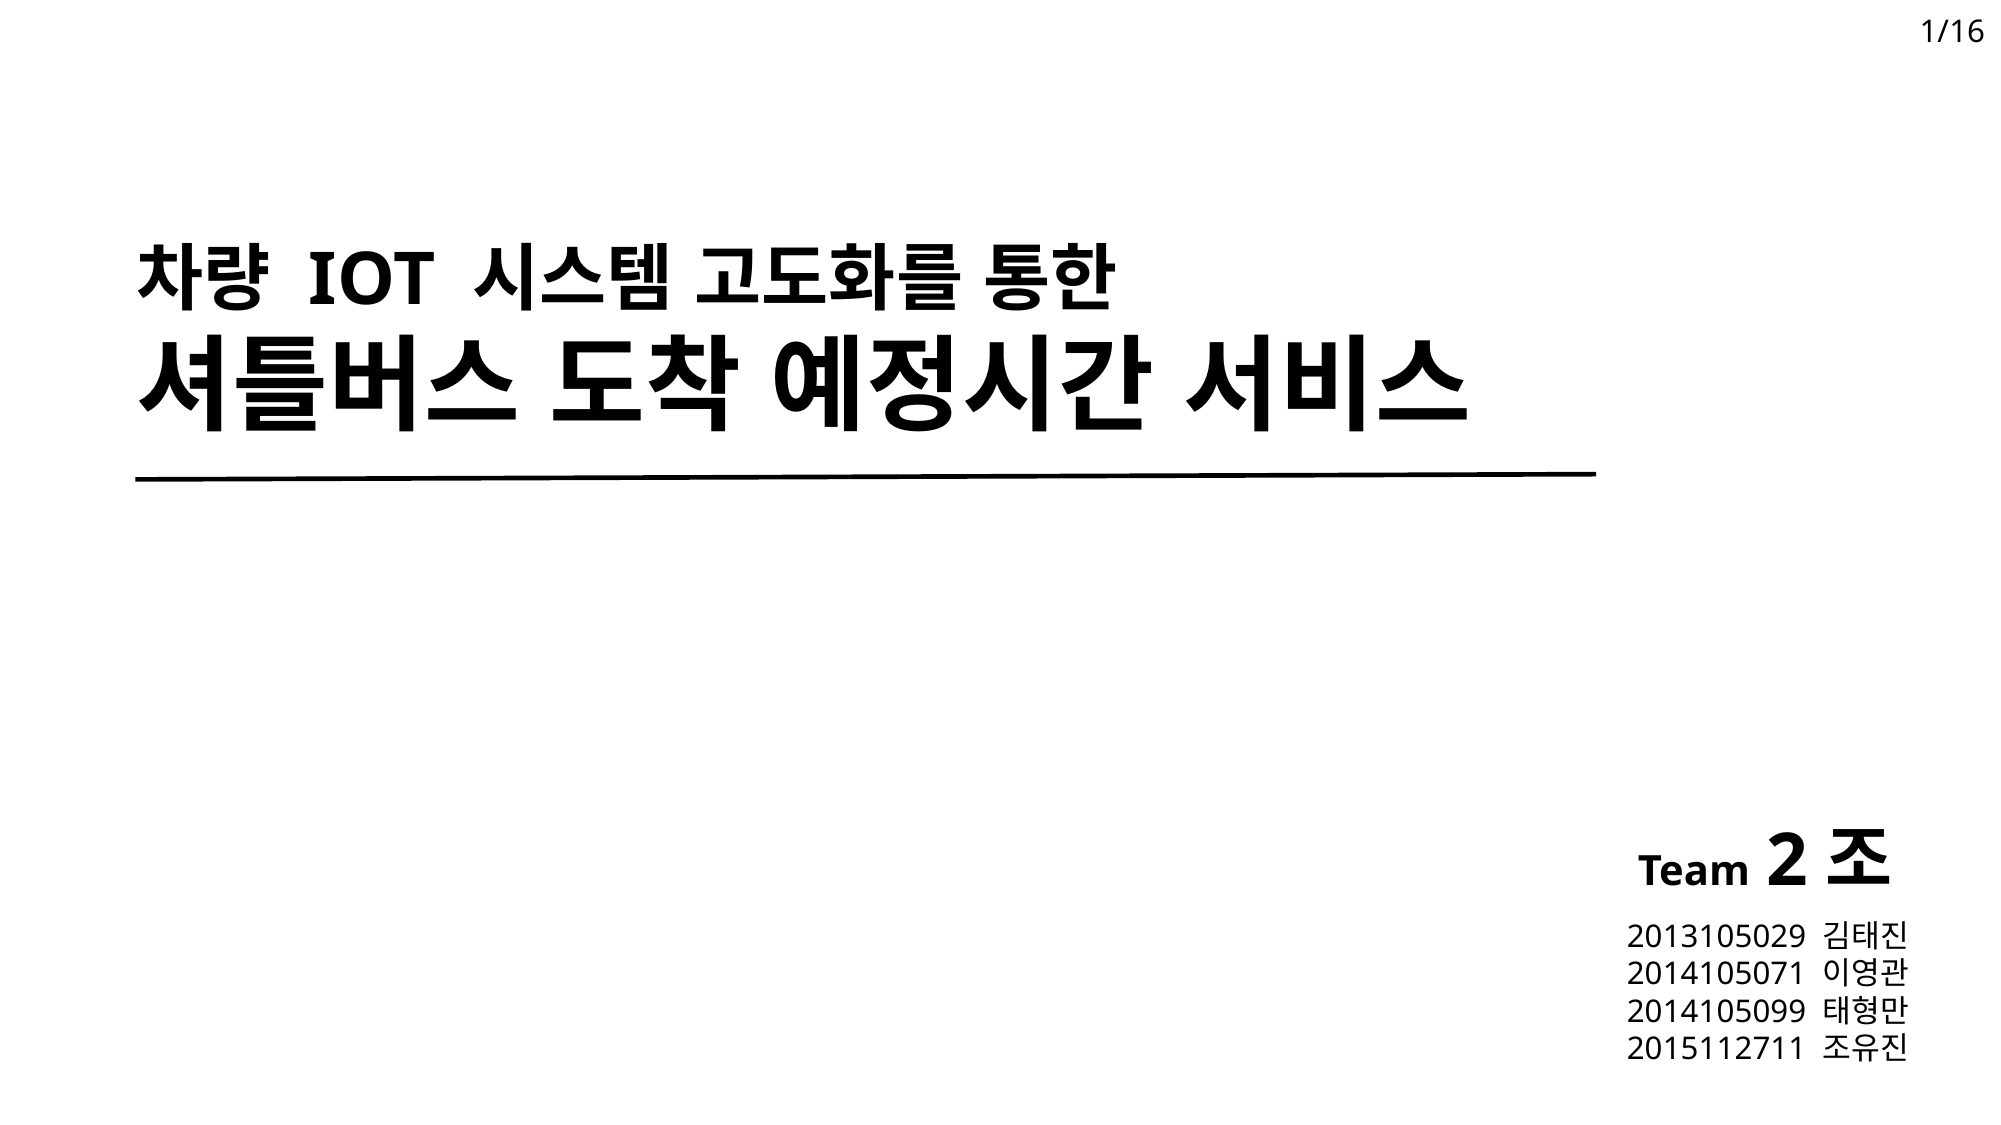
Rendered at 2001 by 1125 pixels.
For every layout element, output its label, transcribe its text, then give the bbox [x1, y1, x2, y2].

text_box 1/16 [1881, 4, 2000, 57]
text_box 차량 IOT 시스템 고도화를 통한 셔틀버스 도착 예정시간 서비스 [121, 223, 1624, 452]
text_box 2013105029 김태진 2014105071 이영관 2014105099 태형만 2015112711 조유진 [1612, 908, 1935, 1073]
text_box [135, 474, 1596, 480]
text_box Team 2조 [1623, 804, 1956, 908]
